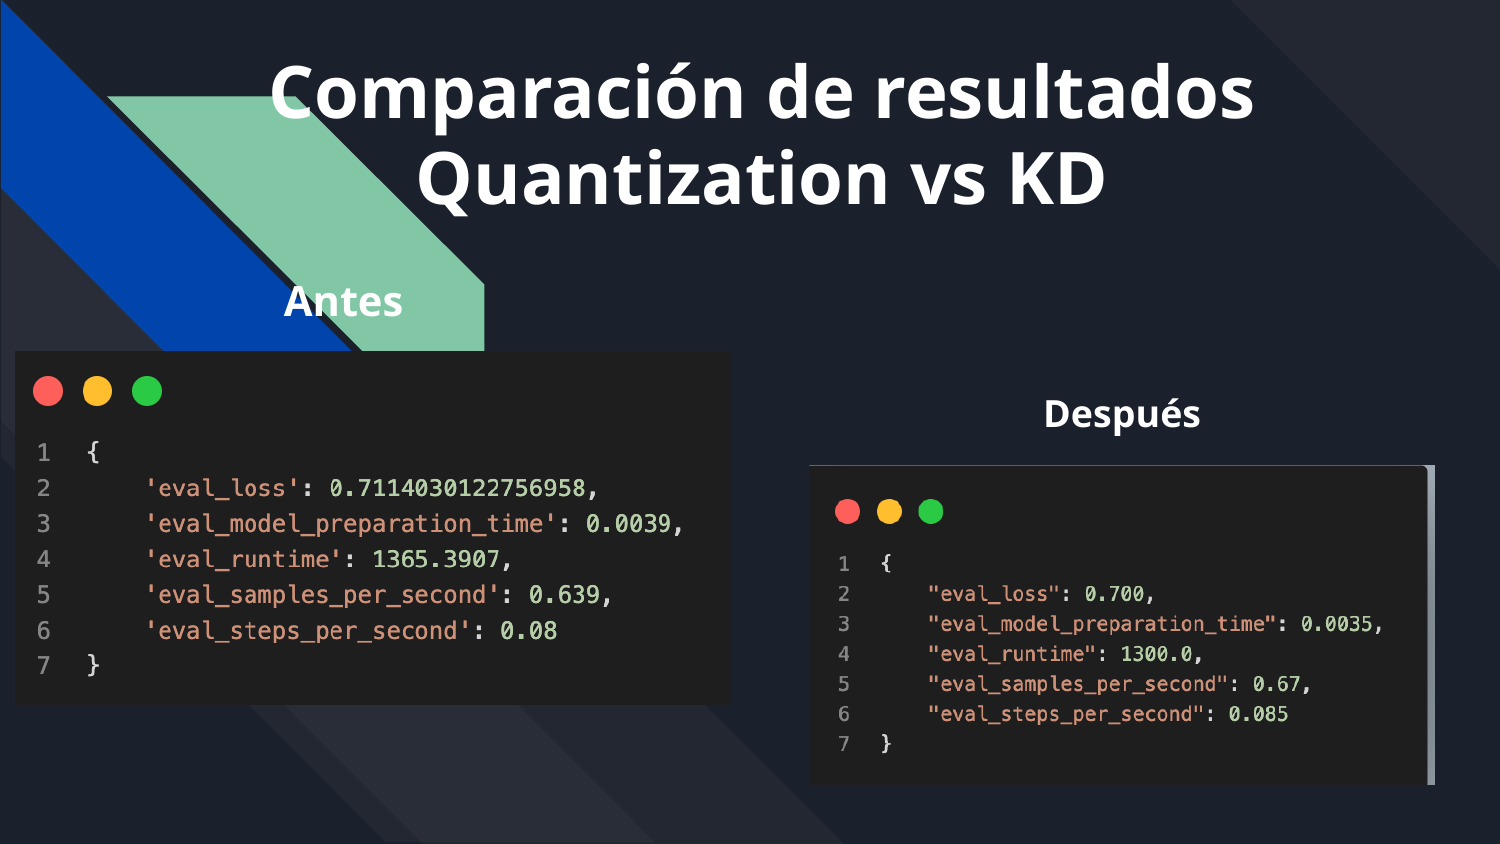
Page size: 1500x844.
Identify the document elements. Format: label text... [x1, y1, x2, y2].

picture [14, 351, 731, 705]
title Después [917, 374, 1327, 449]
title Antes [166, 260, 522, 328]
title Comparación de resultados Quantization vs KD [132, 30, 1392, 236]
picture [809, 464, 1436, 785]
